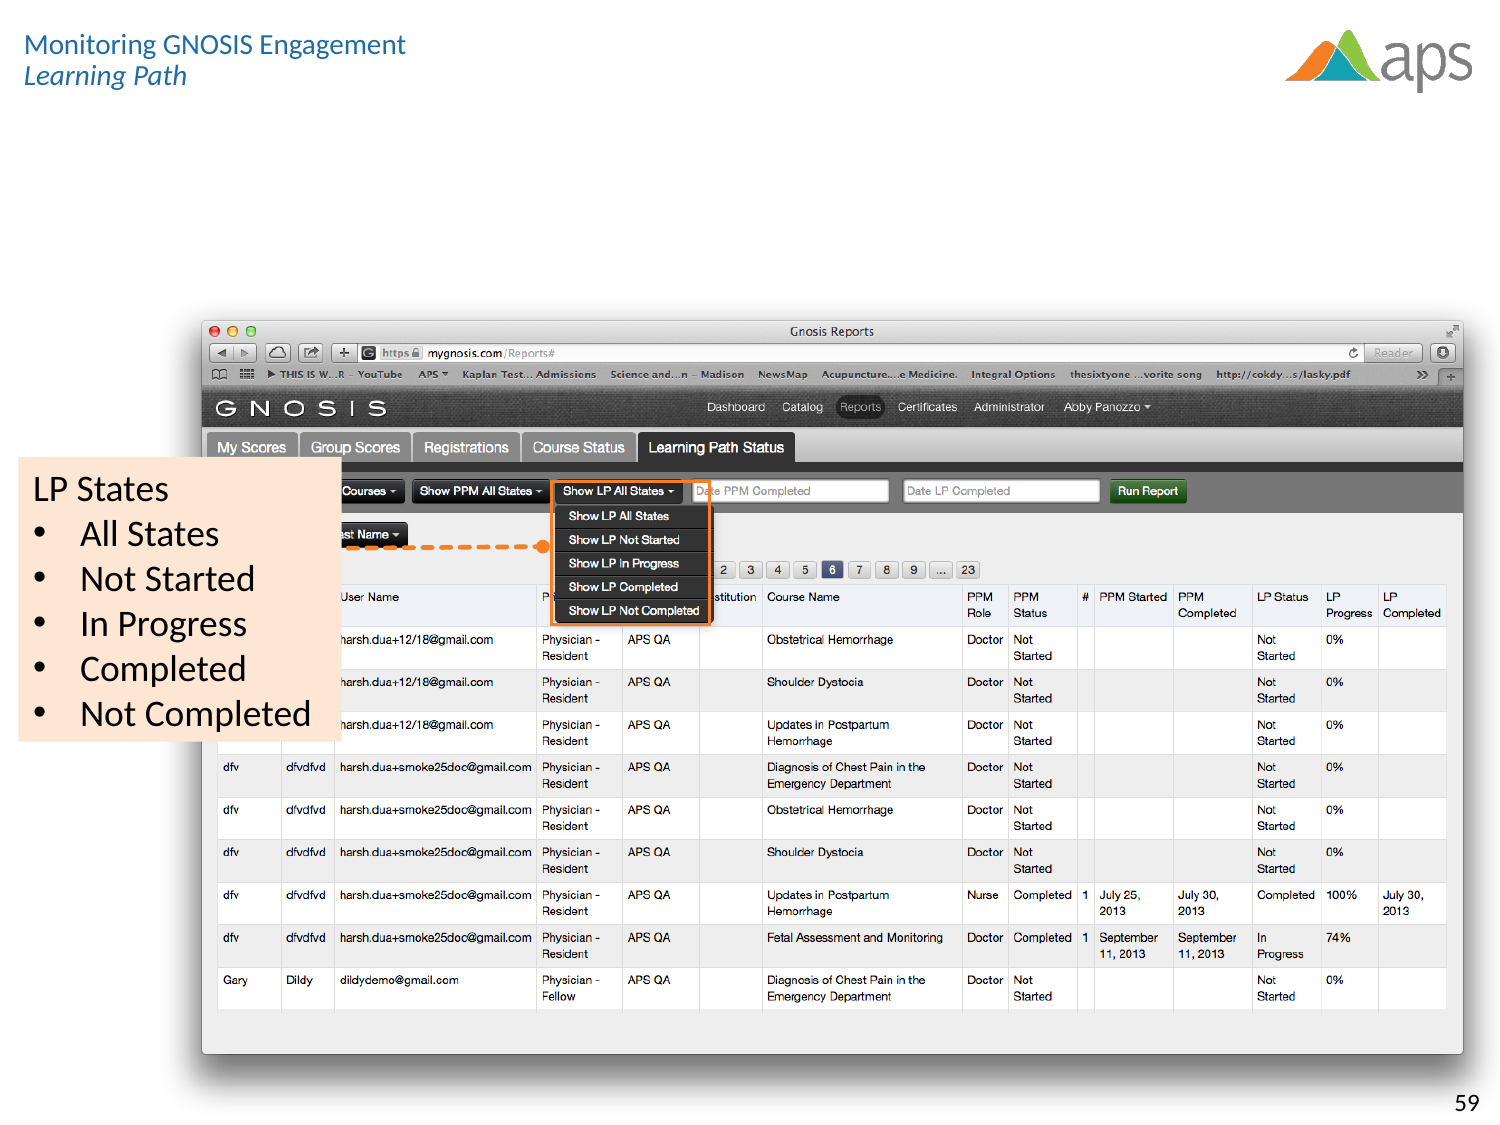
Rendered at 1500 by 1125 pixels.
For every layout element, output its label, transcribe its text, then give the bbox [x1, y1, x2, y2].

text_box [329, 481, 710, 625]
title Monitoring GNOSIS Engagement Learning Path [23, 29, 1268, 94]
text_box LP States All States Not Started In Progress Completed Not Completed [18, 456, 150, 742]
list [150, 289, 1500, 1125]
picture [1279, 24, 1477, 98]
